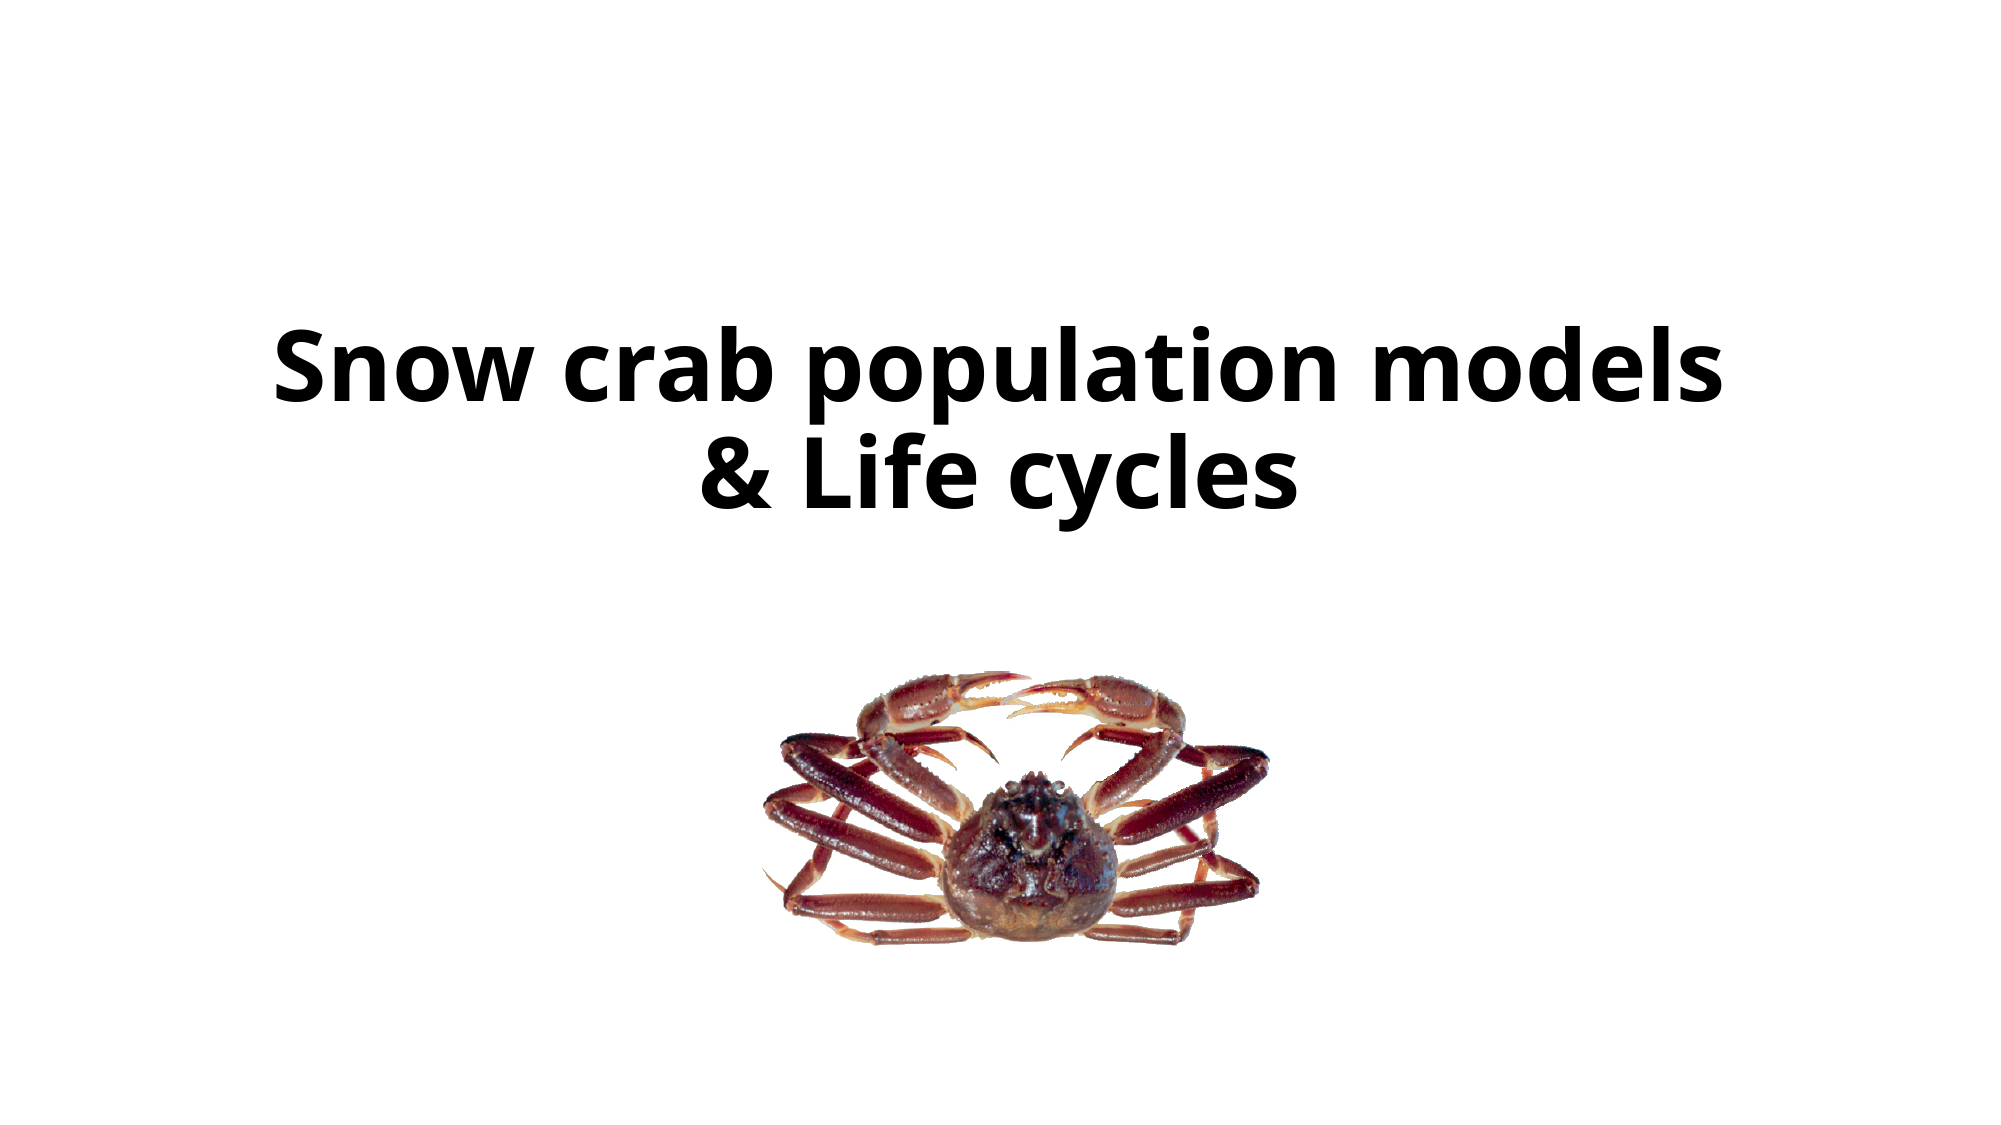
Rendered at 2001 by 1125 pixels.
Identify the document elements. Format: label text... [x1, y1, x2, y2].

title Snow crab population models & Life cycles [242, 265, 1758, 538]
picture [762, 671, 1285, 959]
